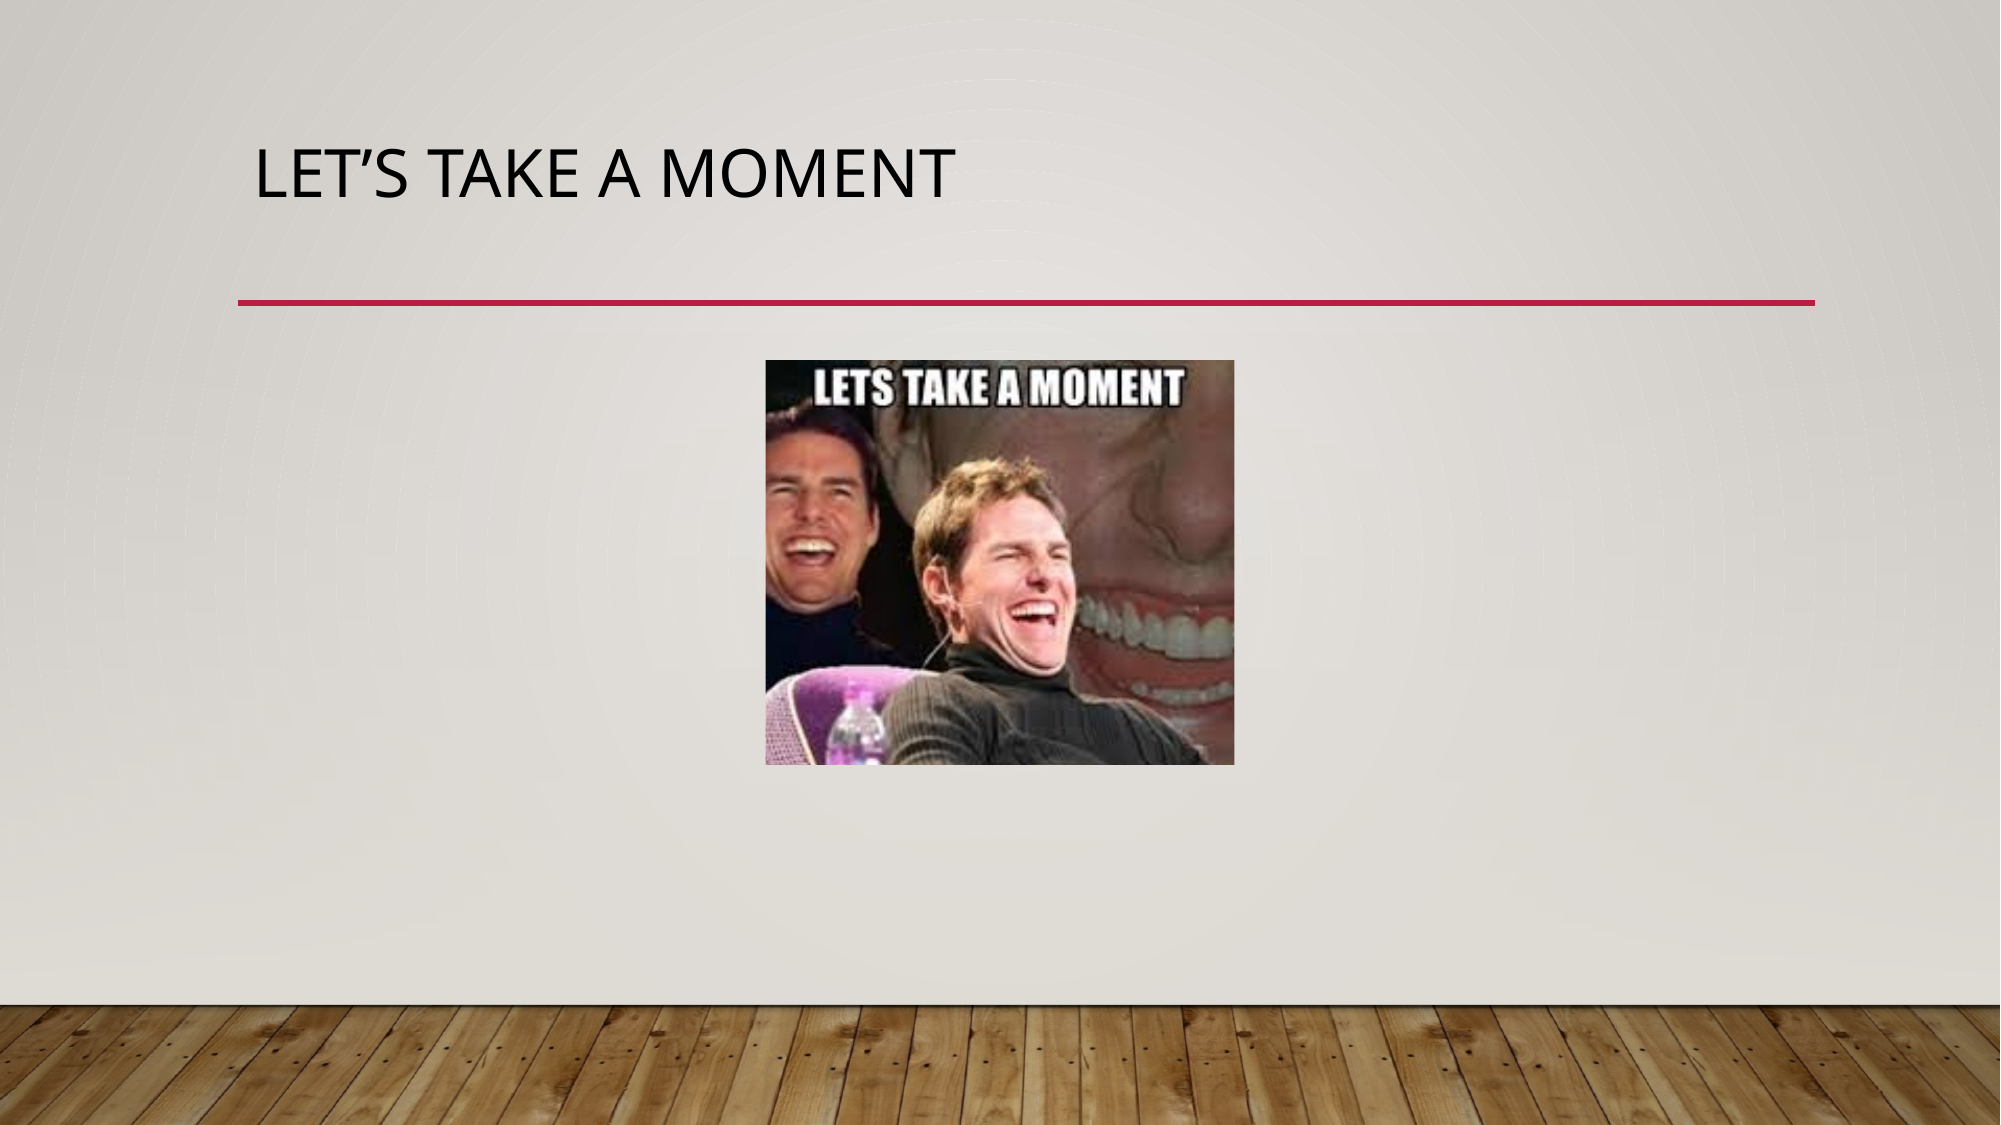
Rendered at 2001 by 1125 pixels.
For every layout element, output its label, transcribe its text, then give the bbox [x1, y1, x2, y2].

picture [0, 1005, 2000, 1125]
title Let’s Take a moment [238, 131, 1814, 305]
picture [765, 360, 1235, 765]
